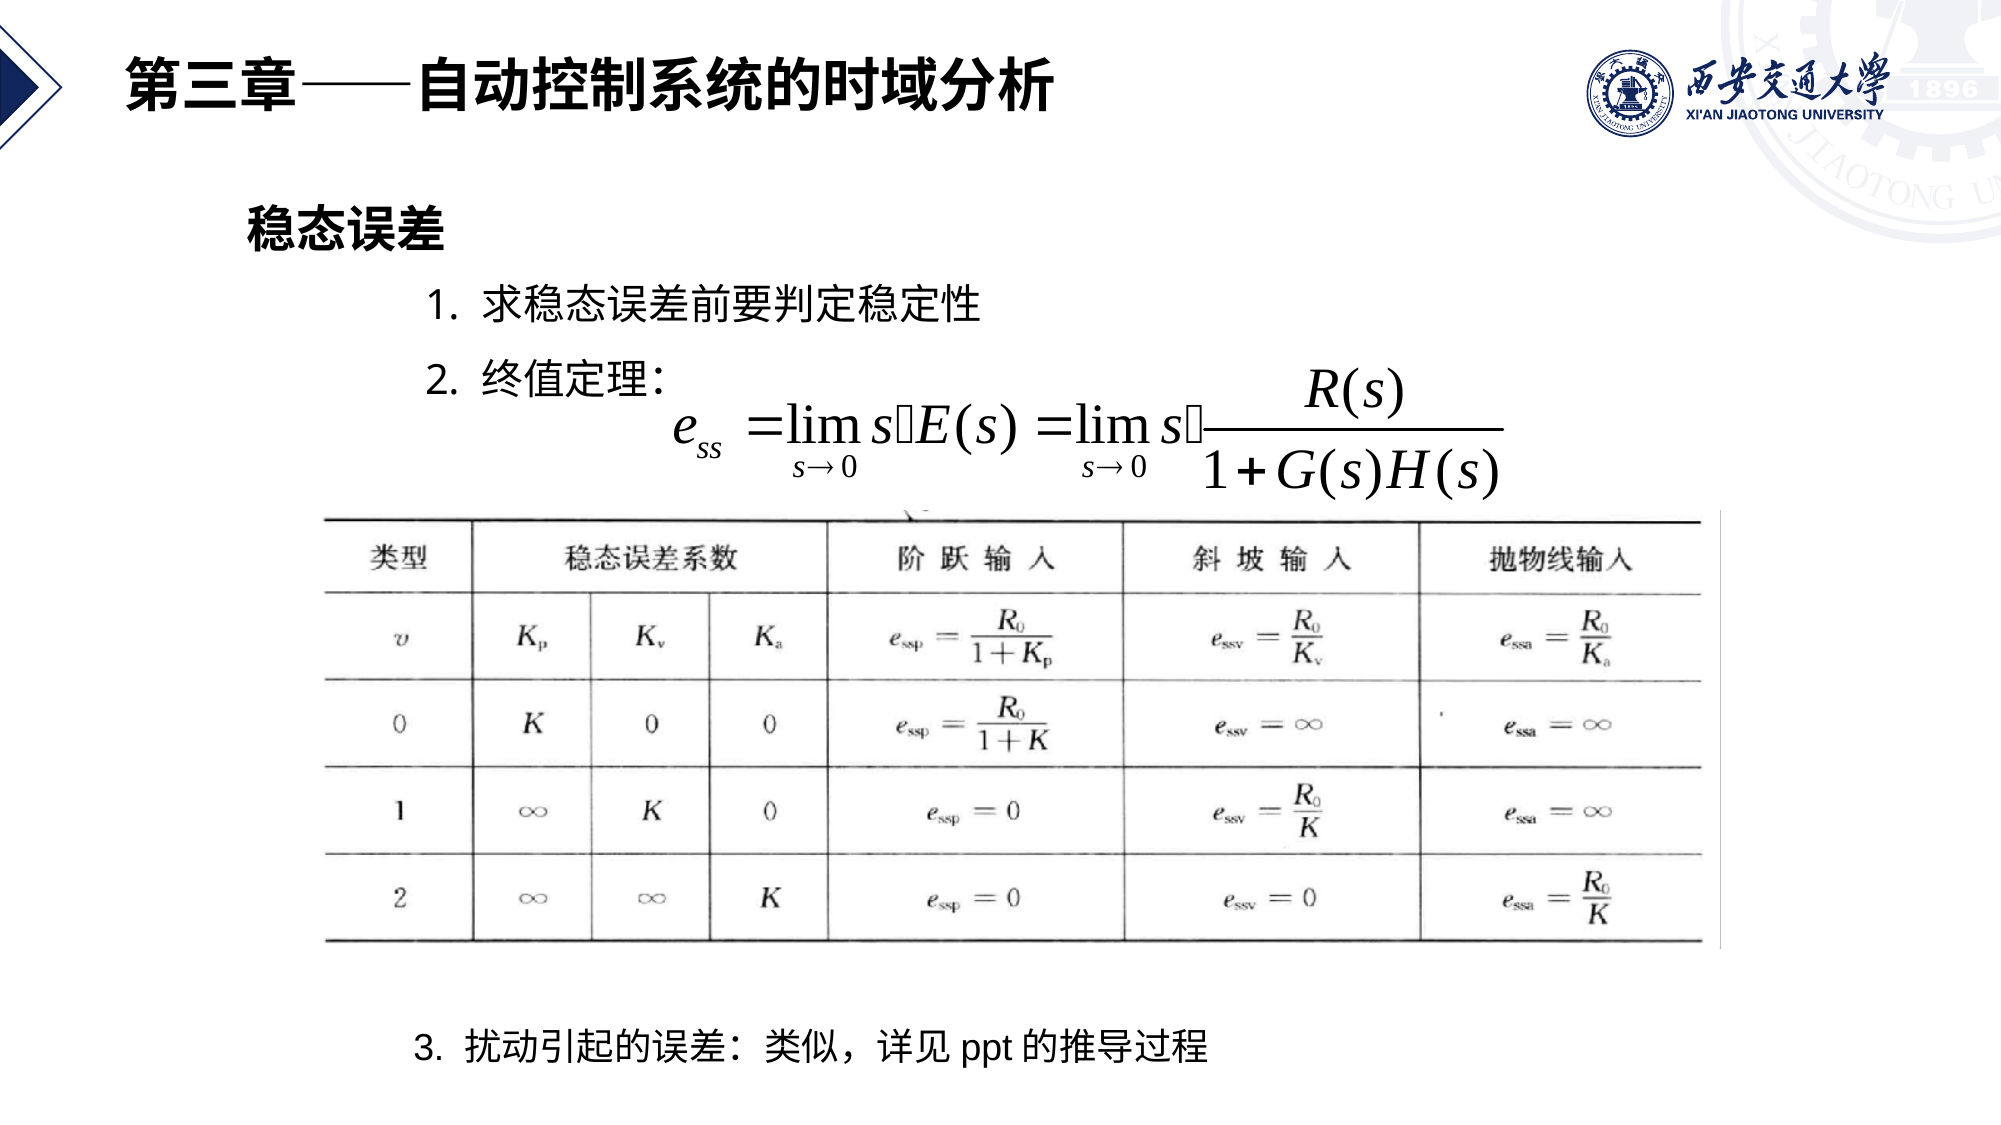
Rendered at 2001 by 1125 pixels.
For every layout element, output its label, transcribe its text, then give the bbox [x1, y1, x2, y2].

picture [321, 510, 1722, 949]
text_box 3. 扰动引起的误差：类似，详见ppt的推导过程 [398, 1015, 1224, 1076]
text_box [664, 353, 1513, 510]
list 第三章——自动控制系统的时域分析 [108, 48, 1179, 127]
text_box 稳态误差 [232, 189, 462, 265]
text_box 求稳态误差前要判定稳定性 终值定理： [410, 245, 998, 410]
